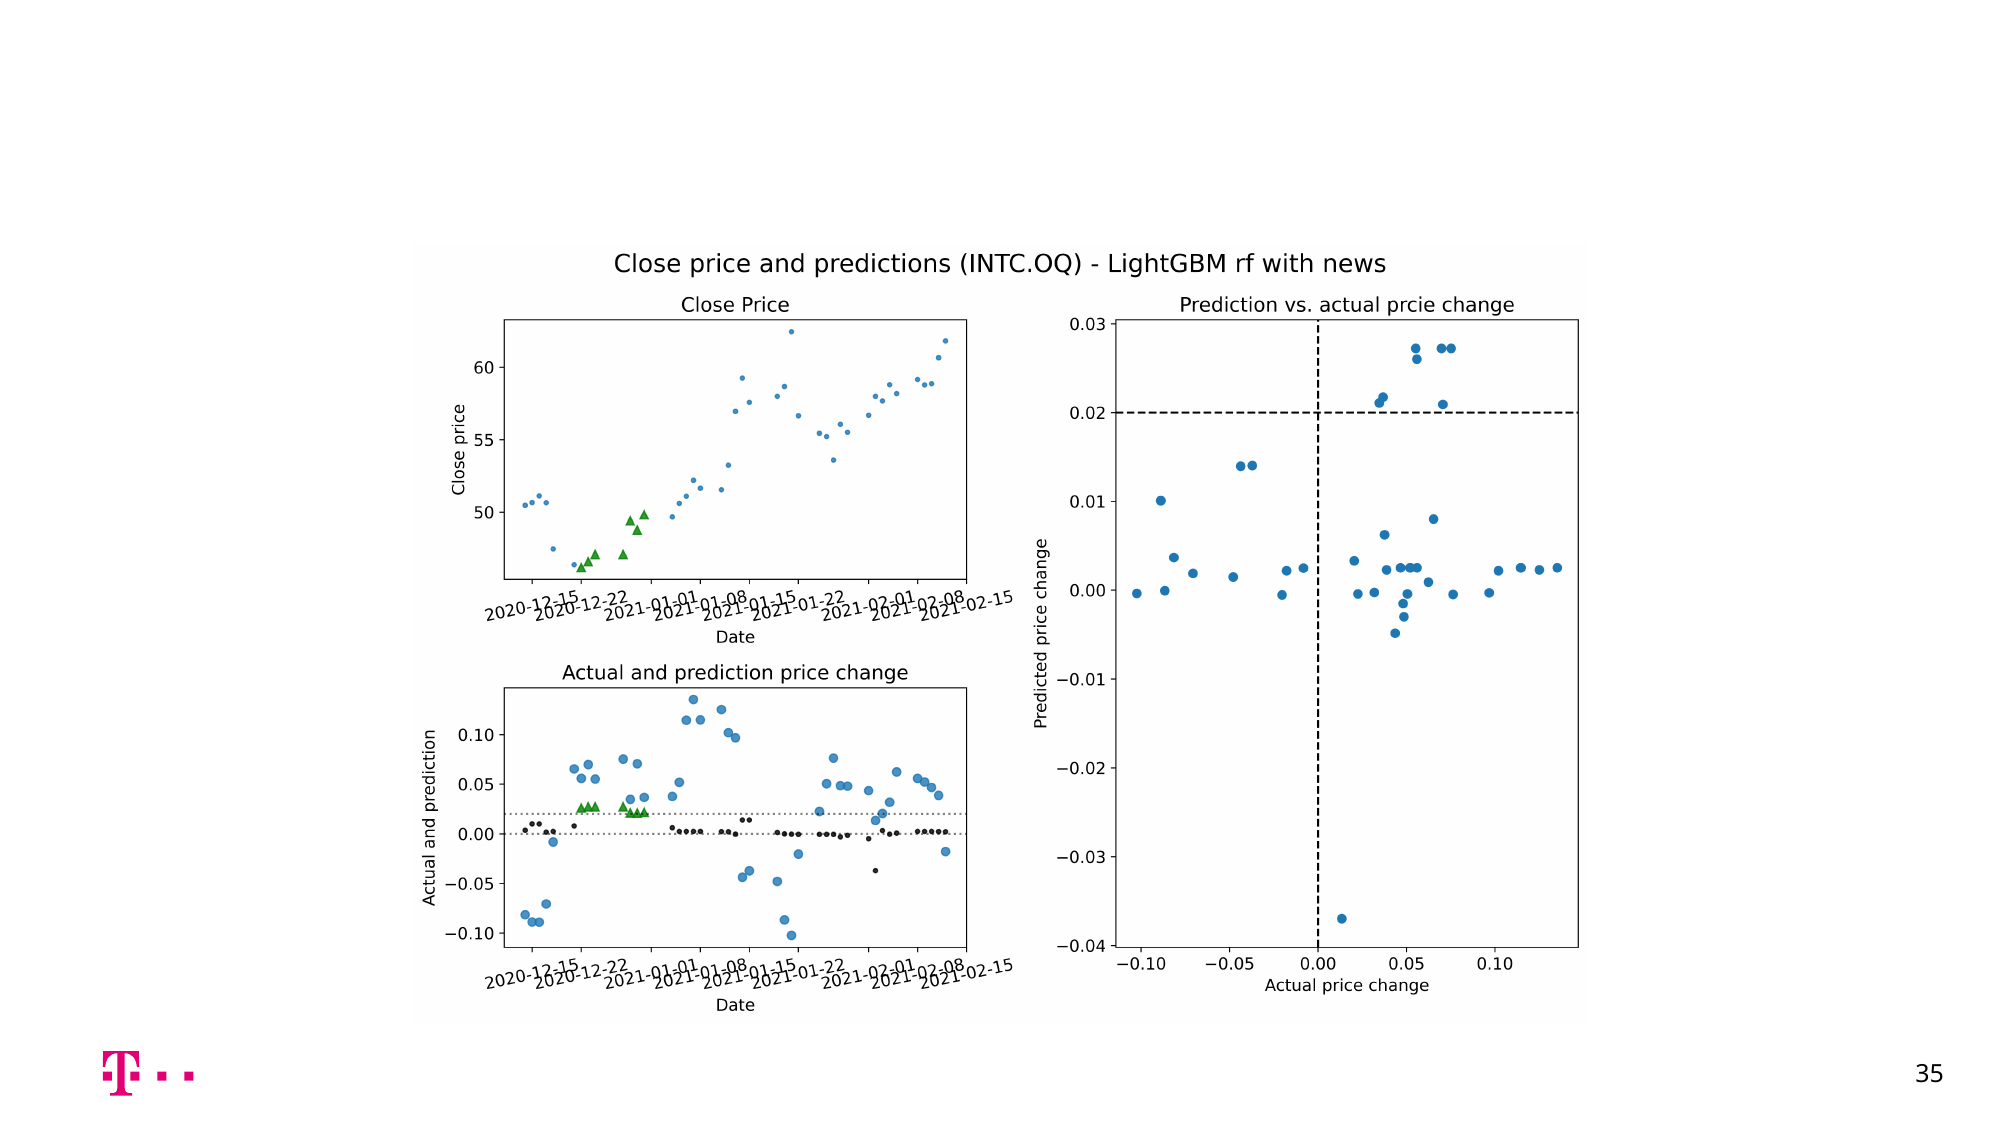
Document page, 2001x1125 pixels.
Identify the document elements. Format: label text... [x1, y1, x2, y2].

slide_number 35 [1915, 1047, 1957, 1101]
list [412, 243, 1588, 1024]
